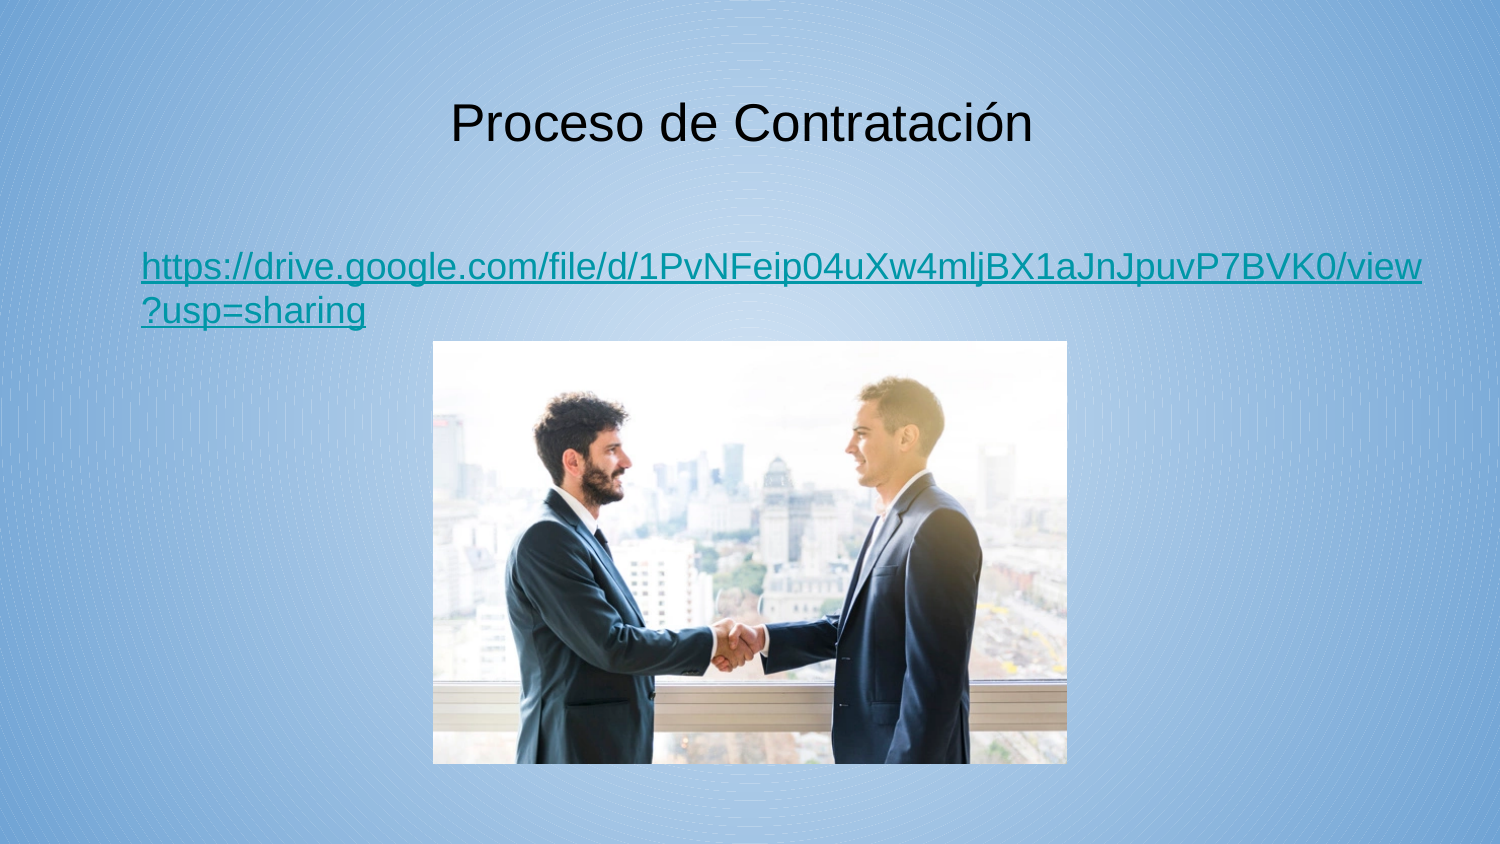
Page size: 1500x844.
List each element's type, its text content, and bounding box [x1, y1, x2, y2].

title Proceso de Contratación [51, 72, 1449, 167]
list https://drive.google.com/file/d/1PvNFeip04uXw4mljBX1aJnJpuvP7BVK0/view?usp=sharing [51, 220, 1449, 844]
picture [433, 341, 1067, 764]
